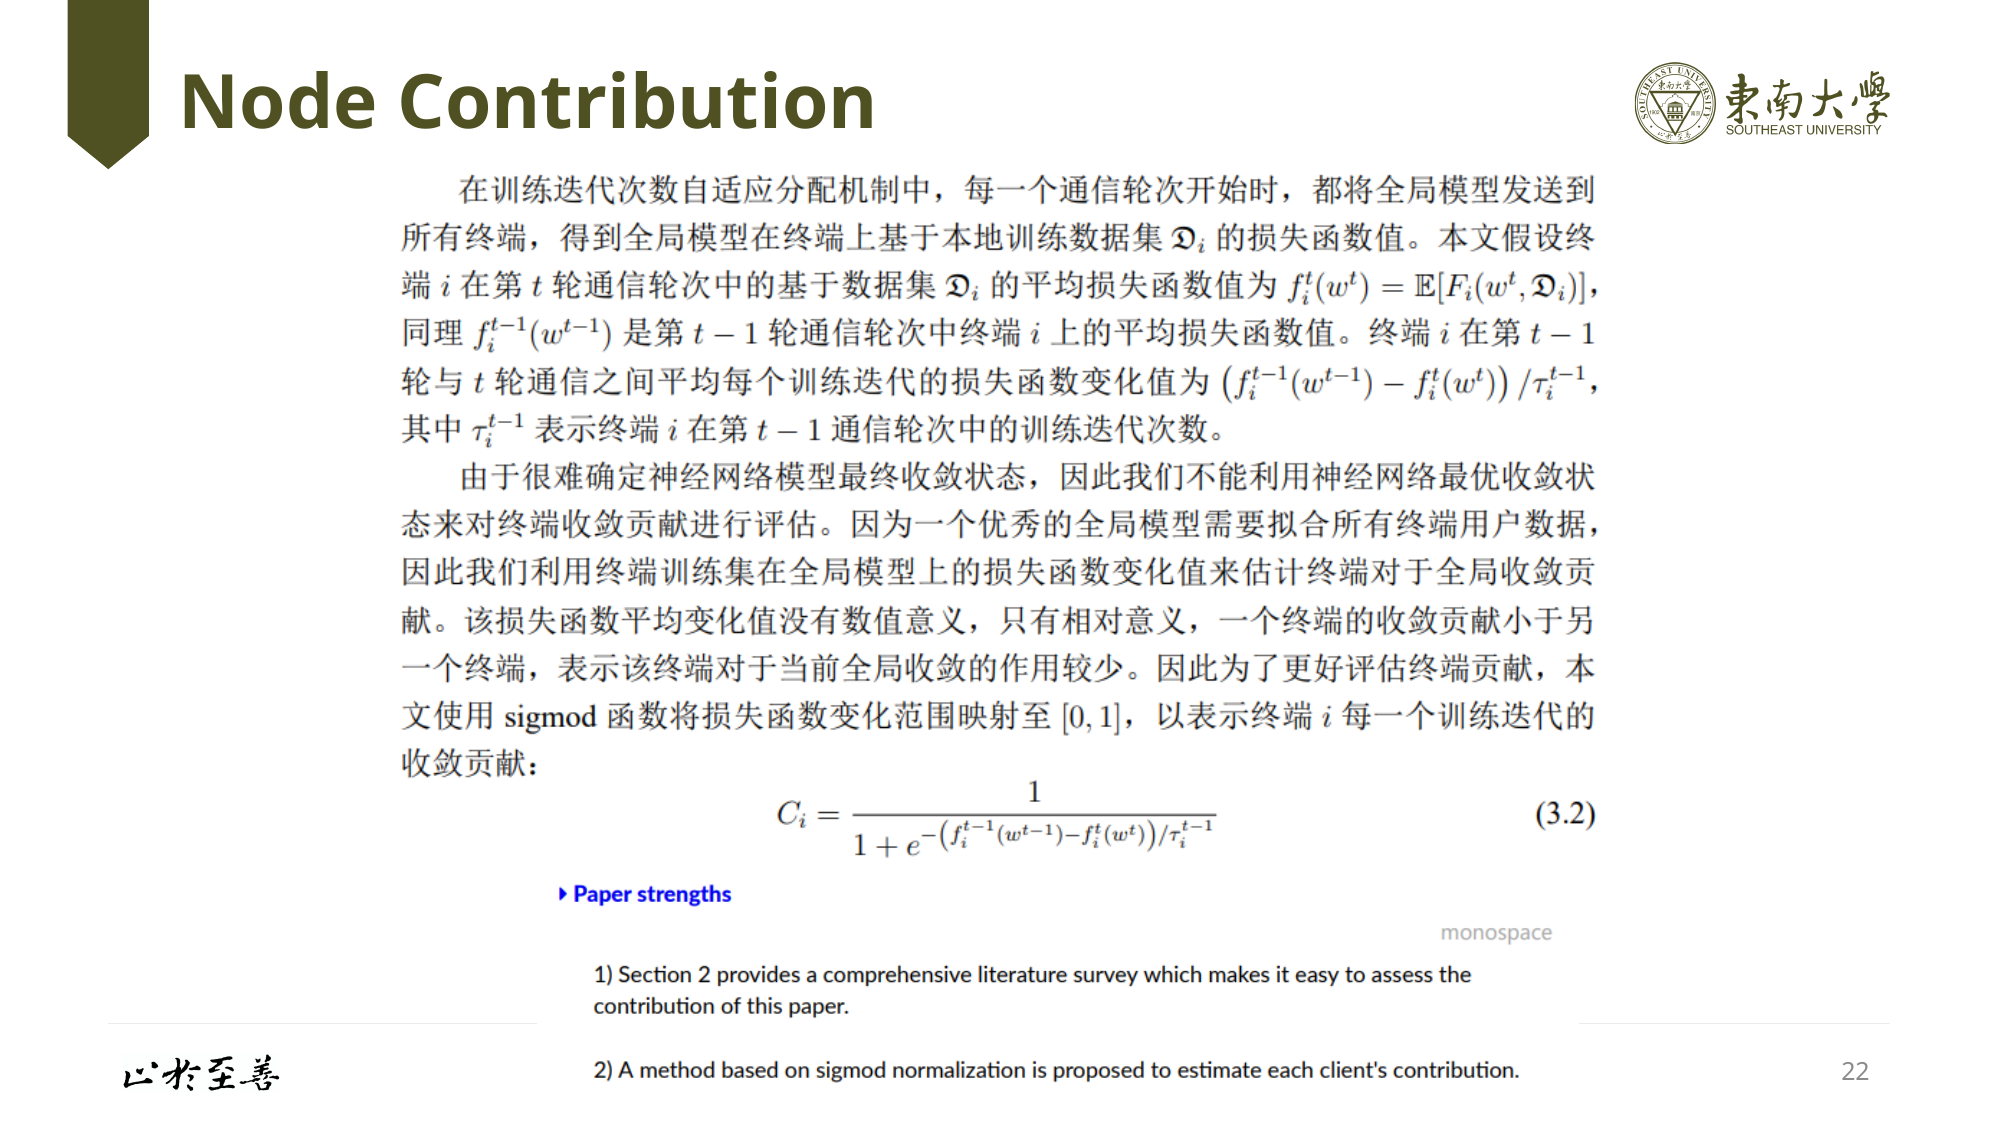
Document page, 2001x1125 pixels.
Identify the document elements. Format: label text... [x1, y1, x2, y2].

picture [537, 868, 1579, 1103]
picture [122, 1053, 280, 1092]
slide_number 22 [1579, 1042, 1885, 1103]
title Node Contribution [178, 39, 1519, 169]
picture [378, 168, 1622, 861]
